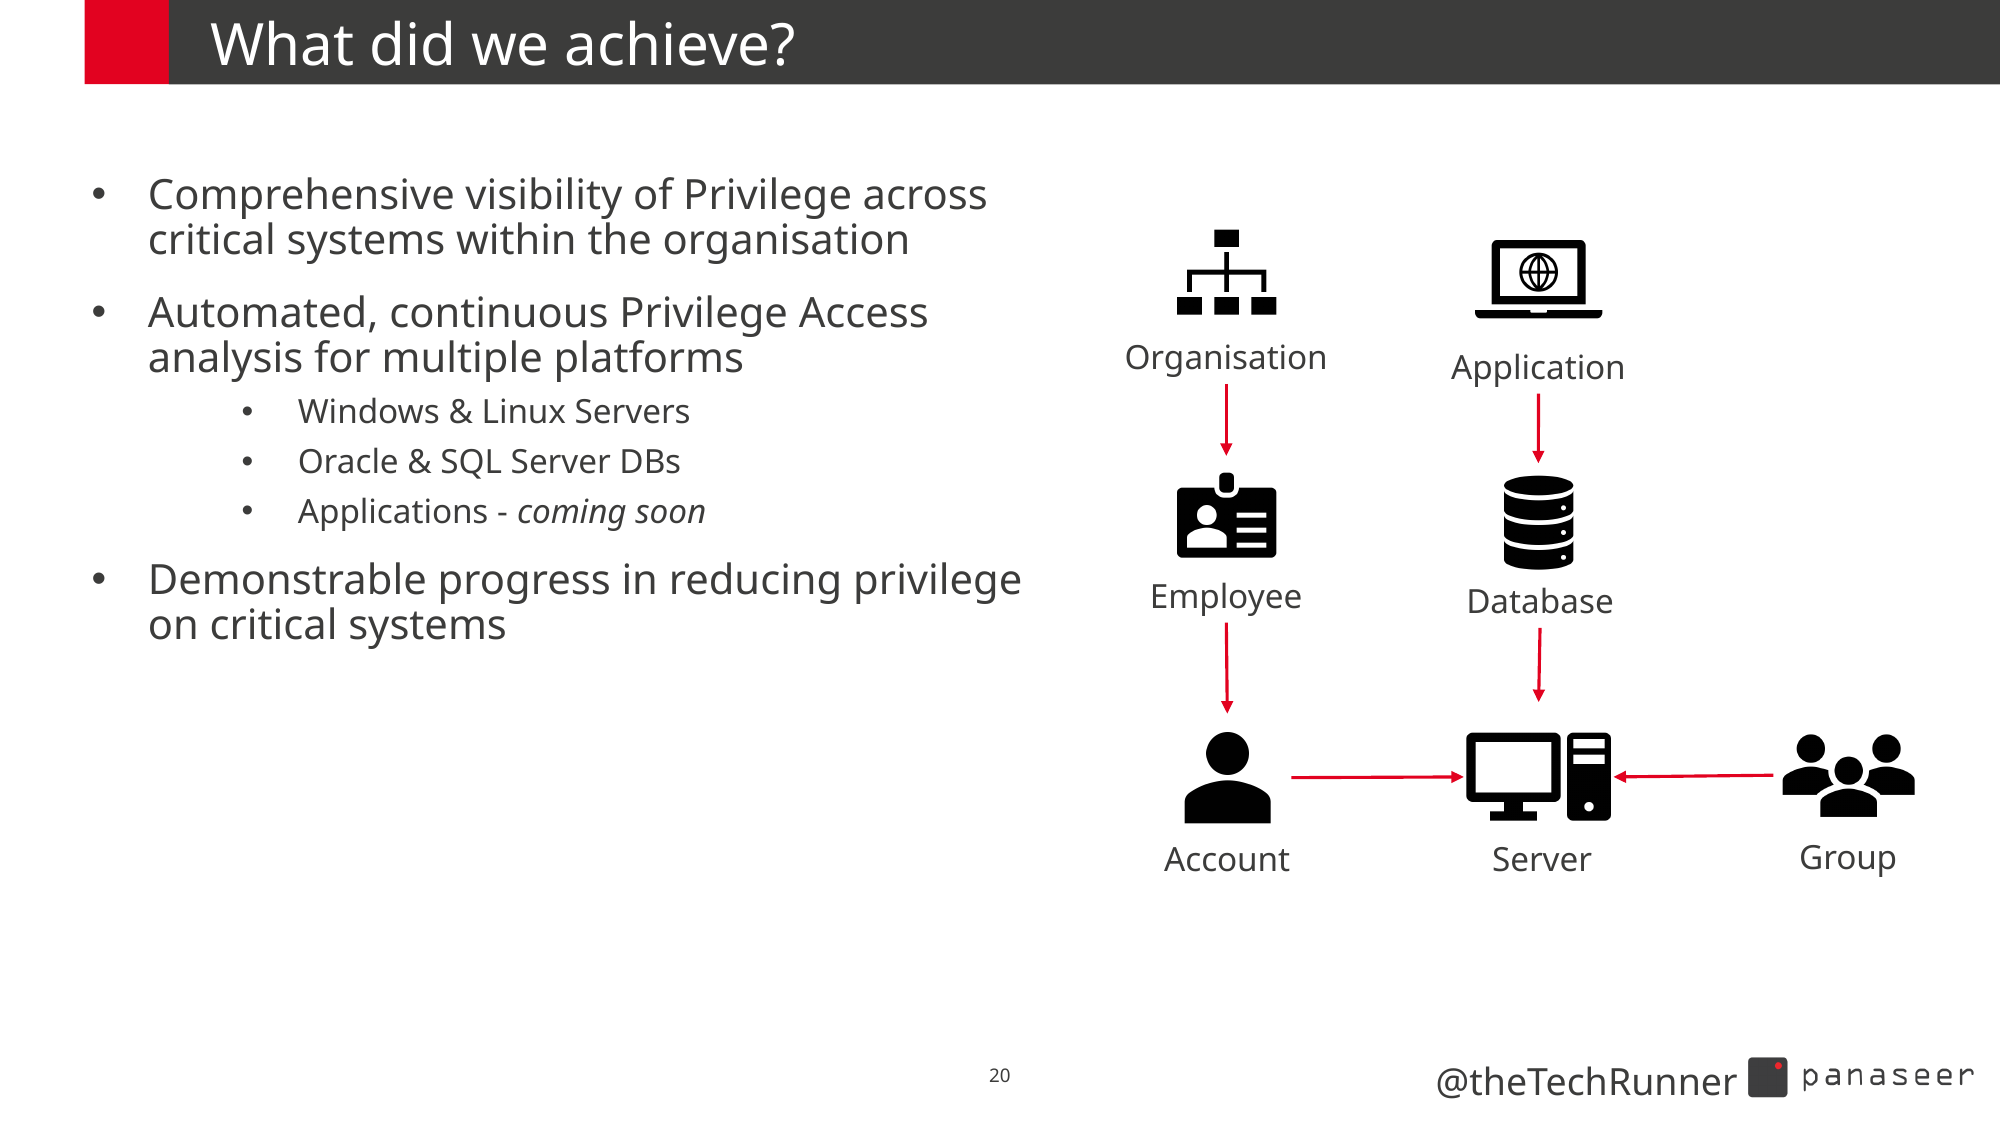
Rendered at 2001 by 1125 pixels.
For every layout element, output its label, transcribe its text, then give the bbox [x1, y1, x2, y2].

title What did we achieve? [168, 0, 2000, 85]
slide_number 20 [962, 1036, 1038, 1097]
list Comprehensive visibility of Privilege across critical systems within the organisation Automated, continuous Privilege Access analysis for multiple platforms Windows & Linux Servers Oracle & SQL Server DBs Applications - coming soon Demonstrable progress in reducing privilege on critical systems [76, 165, 1063, 1031]
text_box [1124, 212, 1924, 887]
